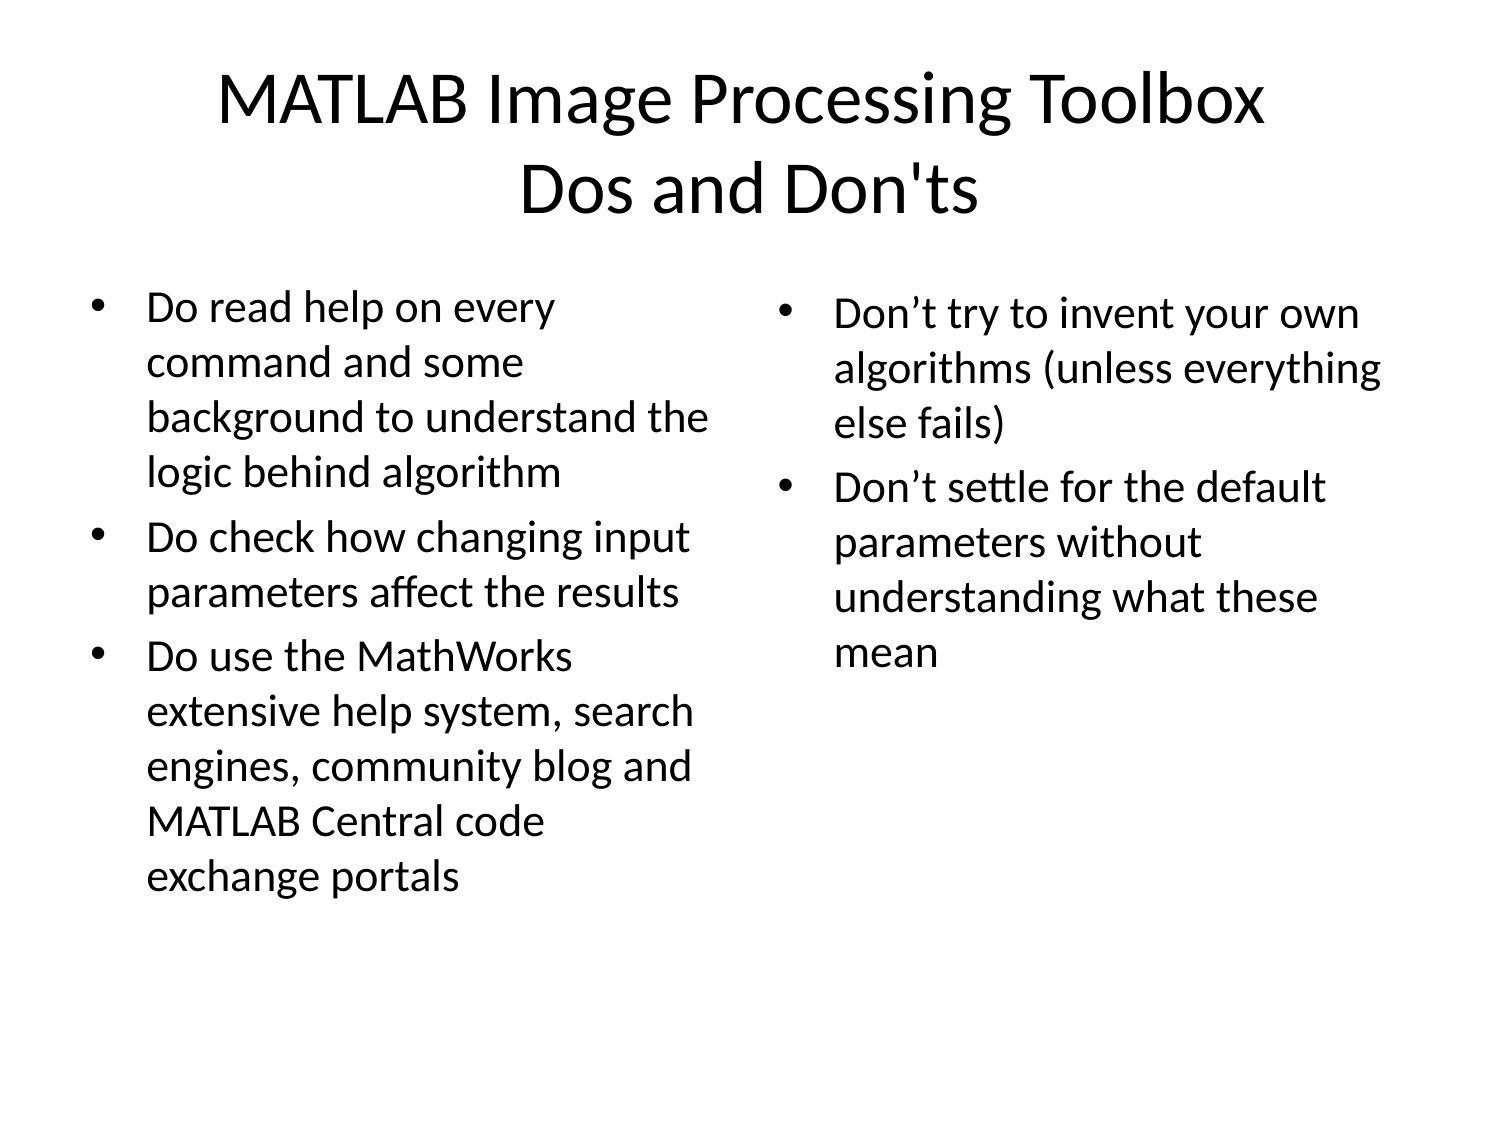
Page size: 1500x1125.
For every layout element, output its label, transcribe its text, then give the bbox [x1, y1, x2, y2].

list Don’t try to invent your own algorithms (unless everything else fails) Don’t settle for the default parameters without understanding what these mean [762, 275, 1425, 1018]
list Do read help on every command and some background to understand the logic behind algorithm Do check how changing input parameters affect the results Do use the MathWorks extensive help system, search engines, community blog and MATLAB Central code exchange portals [75, 269, 738, 1013]
title MATLAB Image Processing Toolbox Dos and Don'ts [75, 45, 1425, 233]
